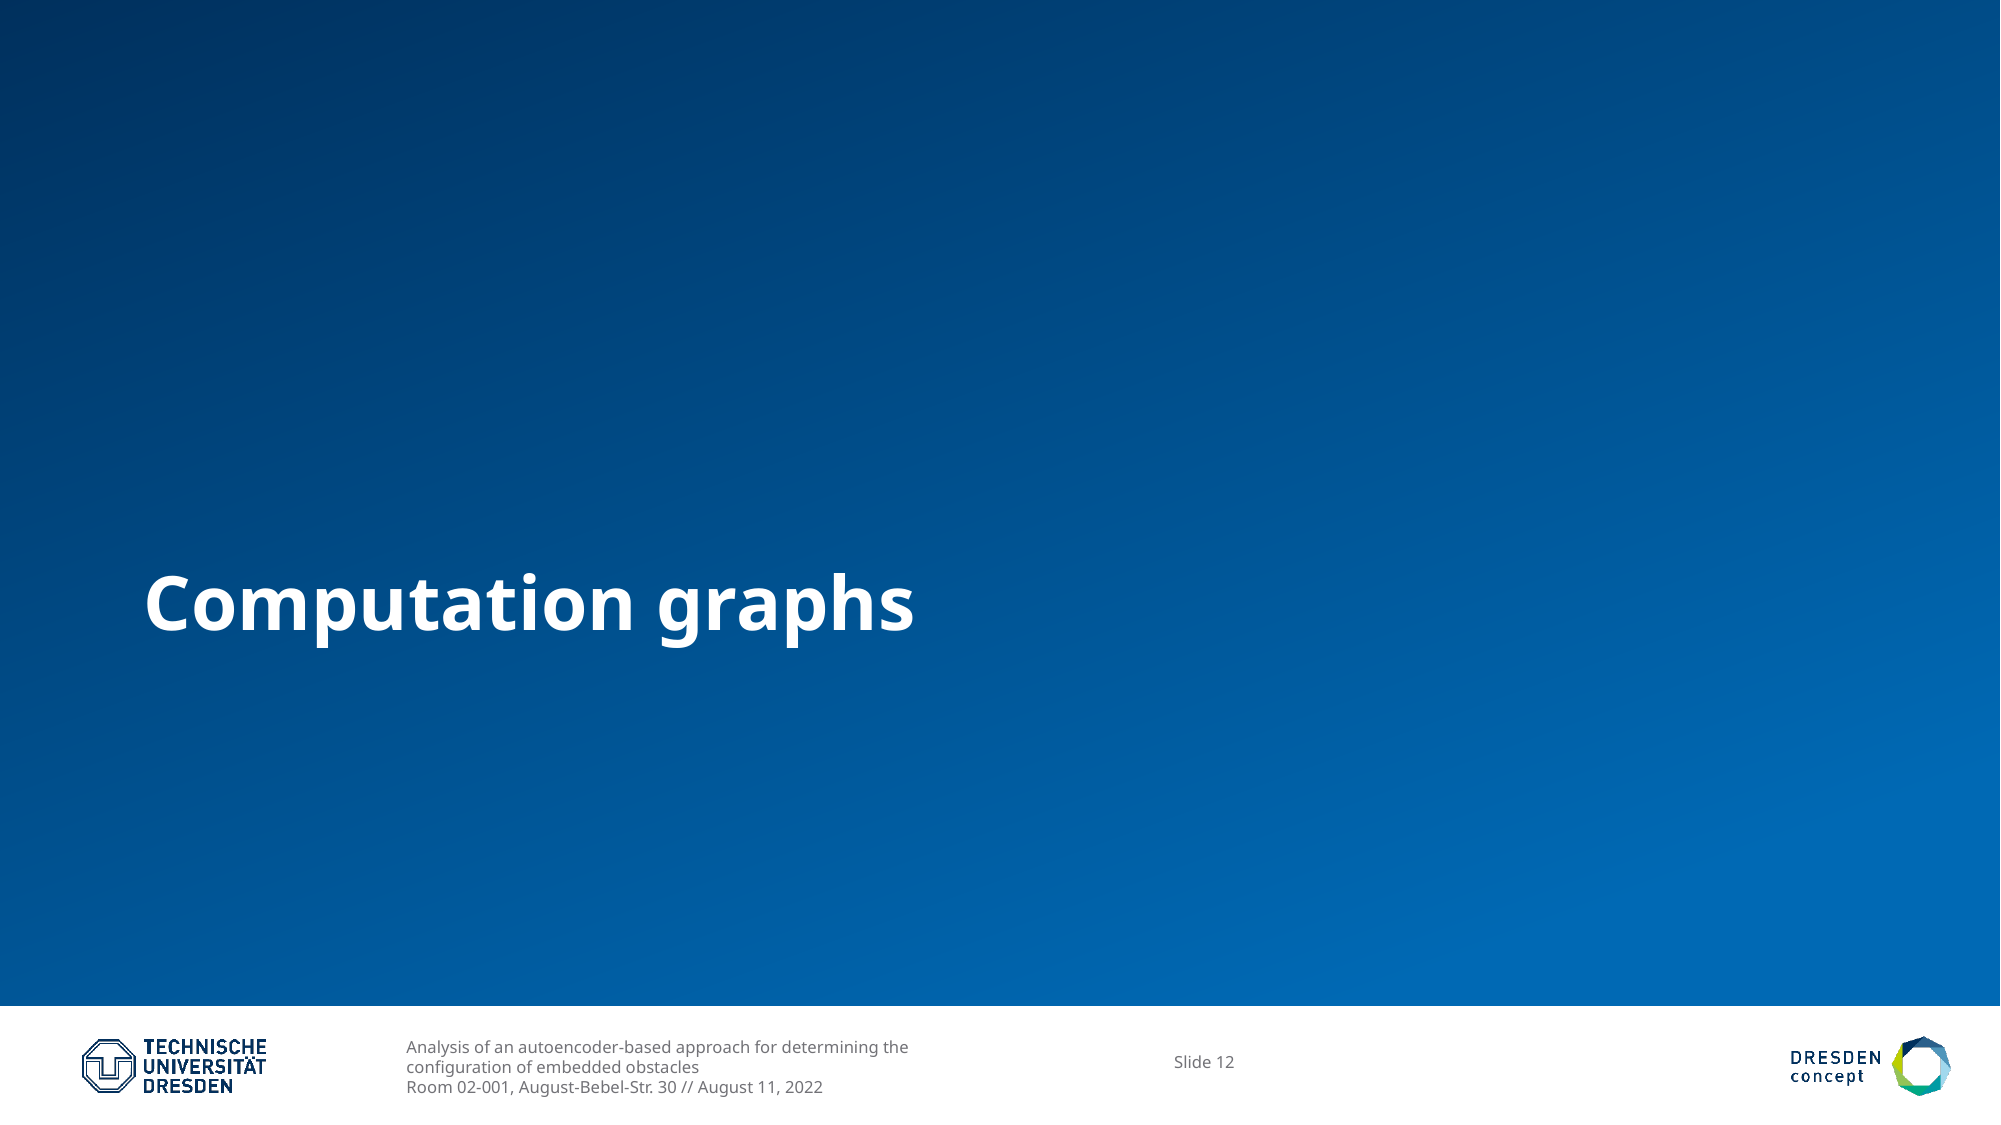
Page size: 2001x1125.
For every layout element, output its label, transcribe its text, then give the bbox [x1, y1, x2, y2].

picture [1791, 1036, 1951, 1096]
picture [82, 1039, 266, 1093]
title Computation graphs [143, 555, 920, 647]
